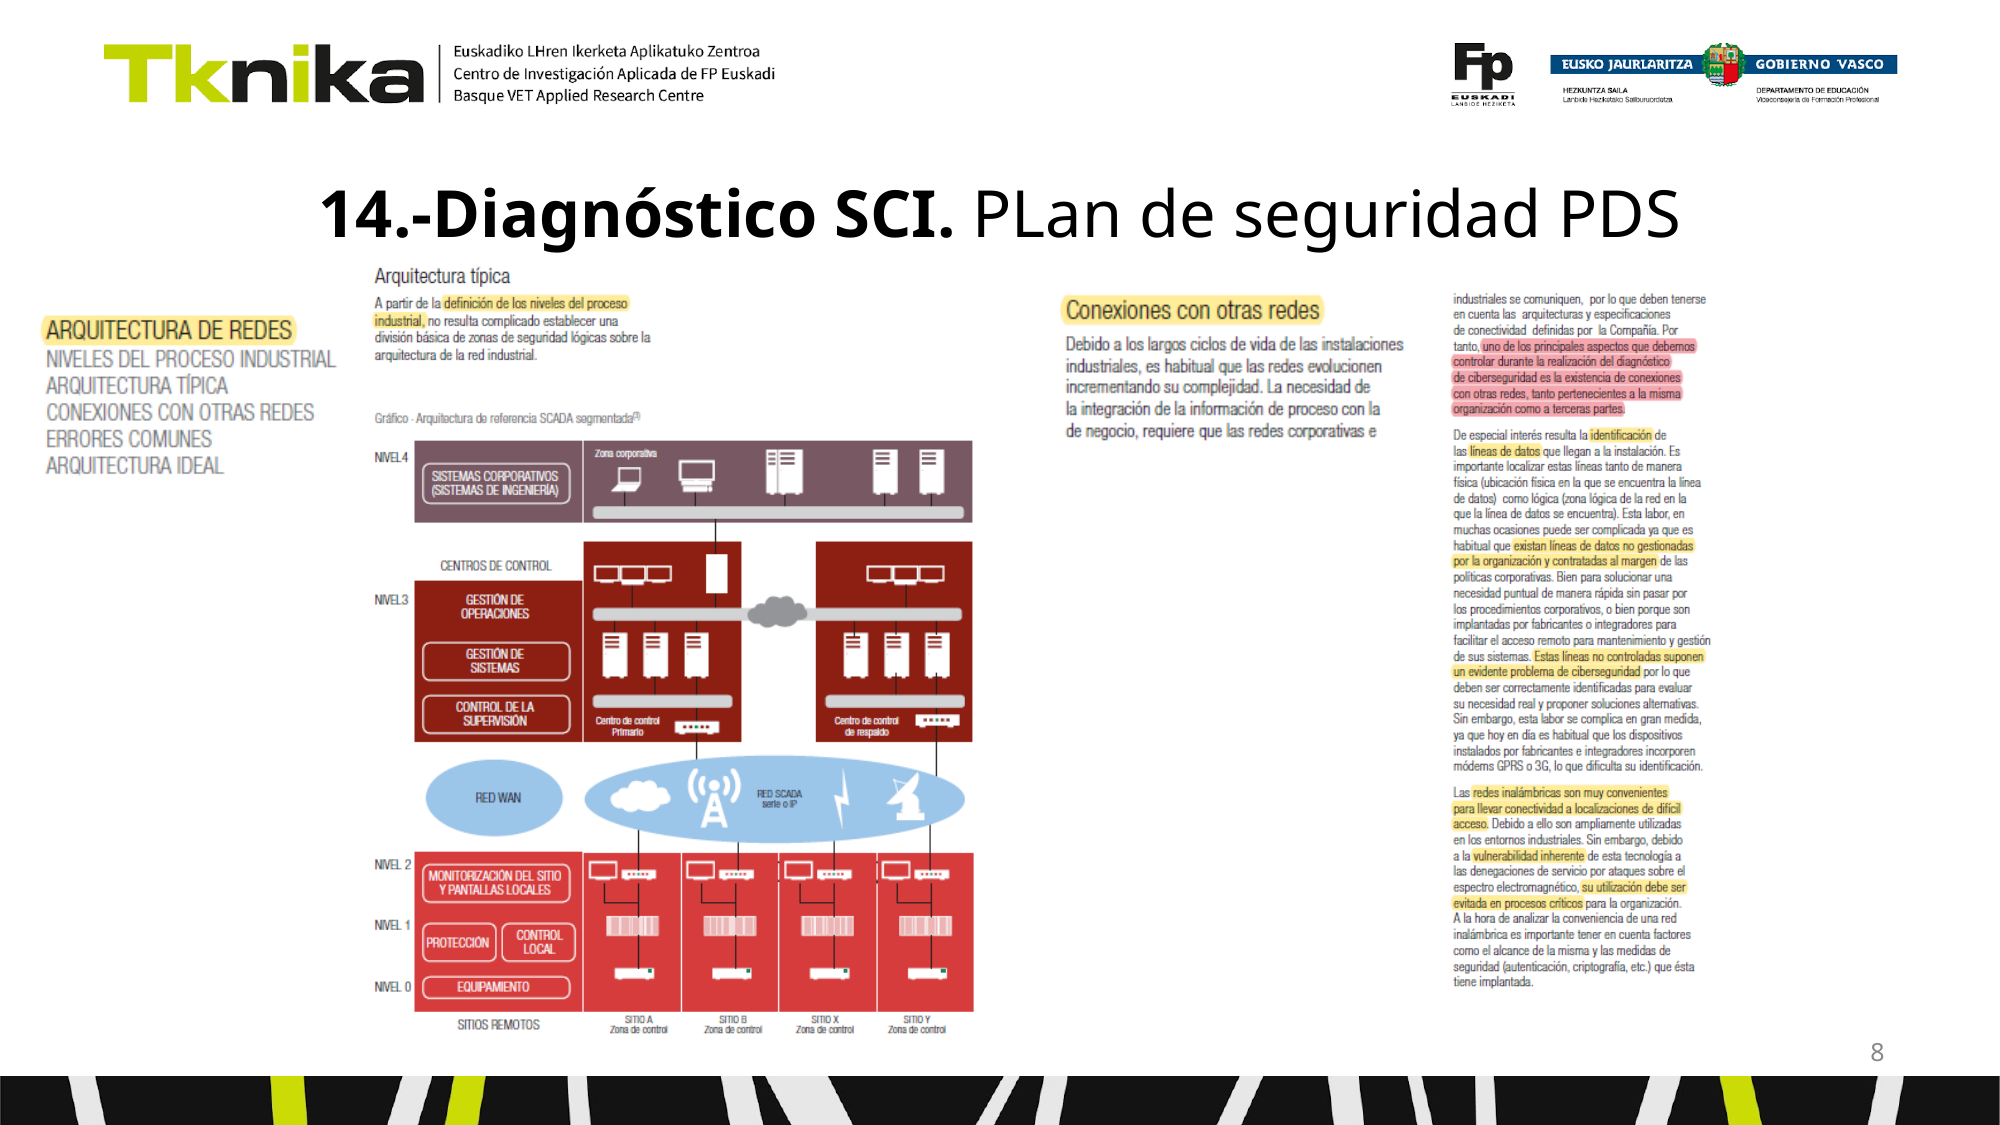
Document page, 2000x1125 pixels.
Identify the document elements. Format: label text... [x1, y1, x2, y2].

picture [1440, 283, 1747, 999]
slide_number ‹#› [1433, 1023, 1900, 1084]
picture [102, 42, 1898, 106]
picture [0, 258, 2000, 1125]
picture [1046, 283, 1417, 472]
title 14.-Diagnóstico SCI. PLan de seguridad PDS [207, 164, 1792, 259]
